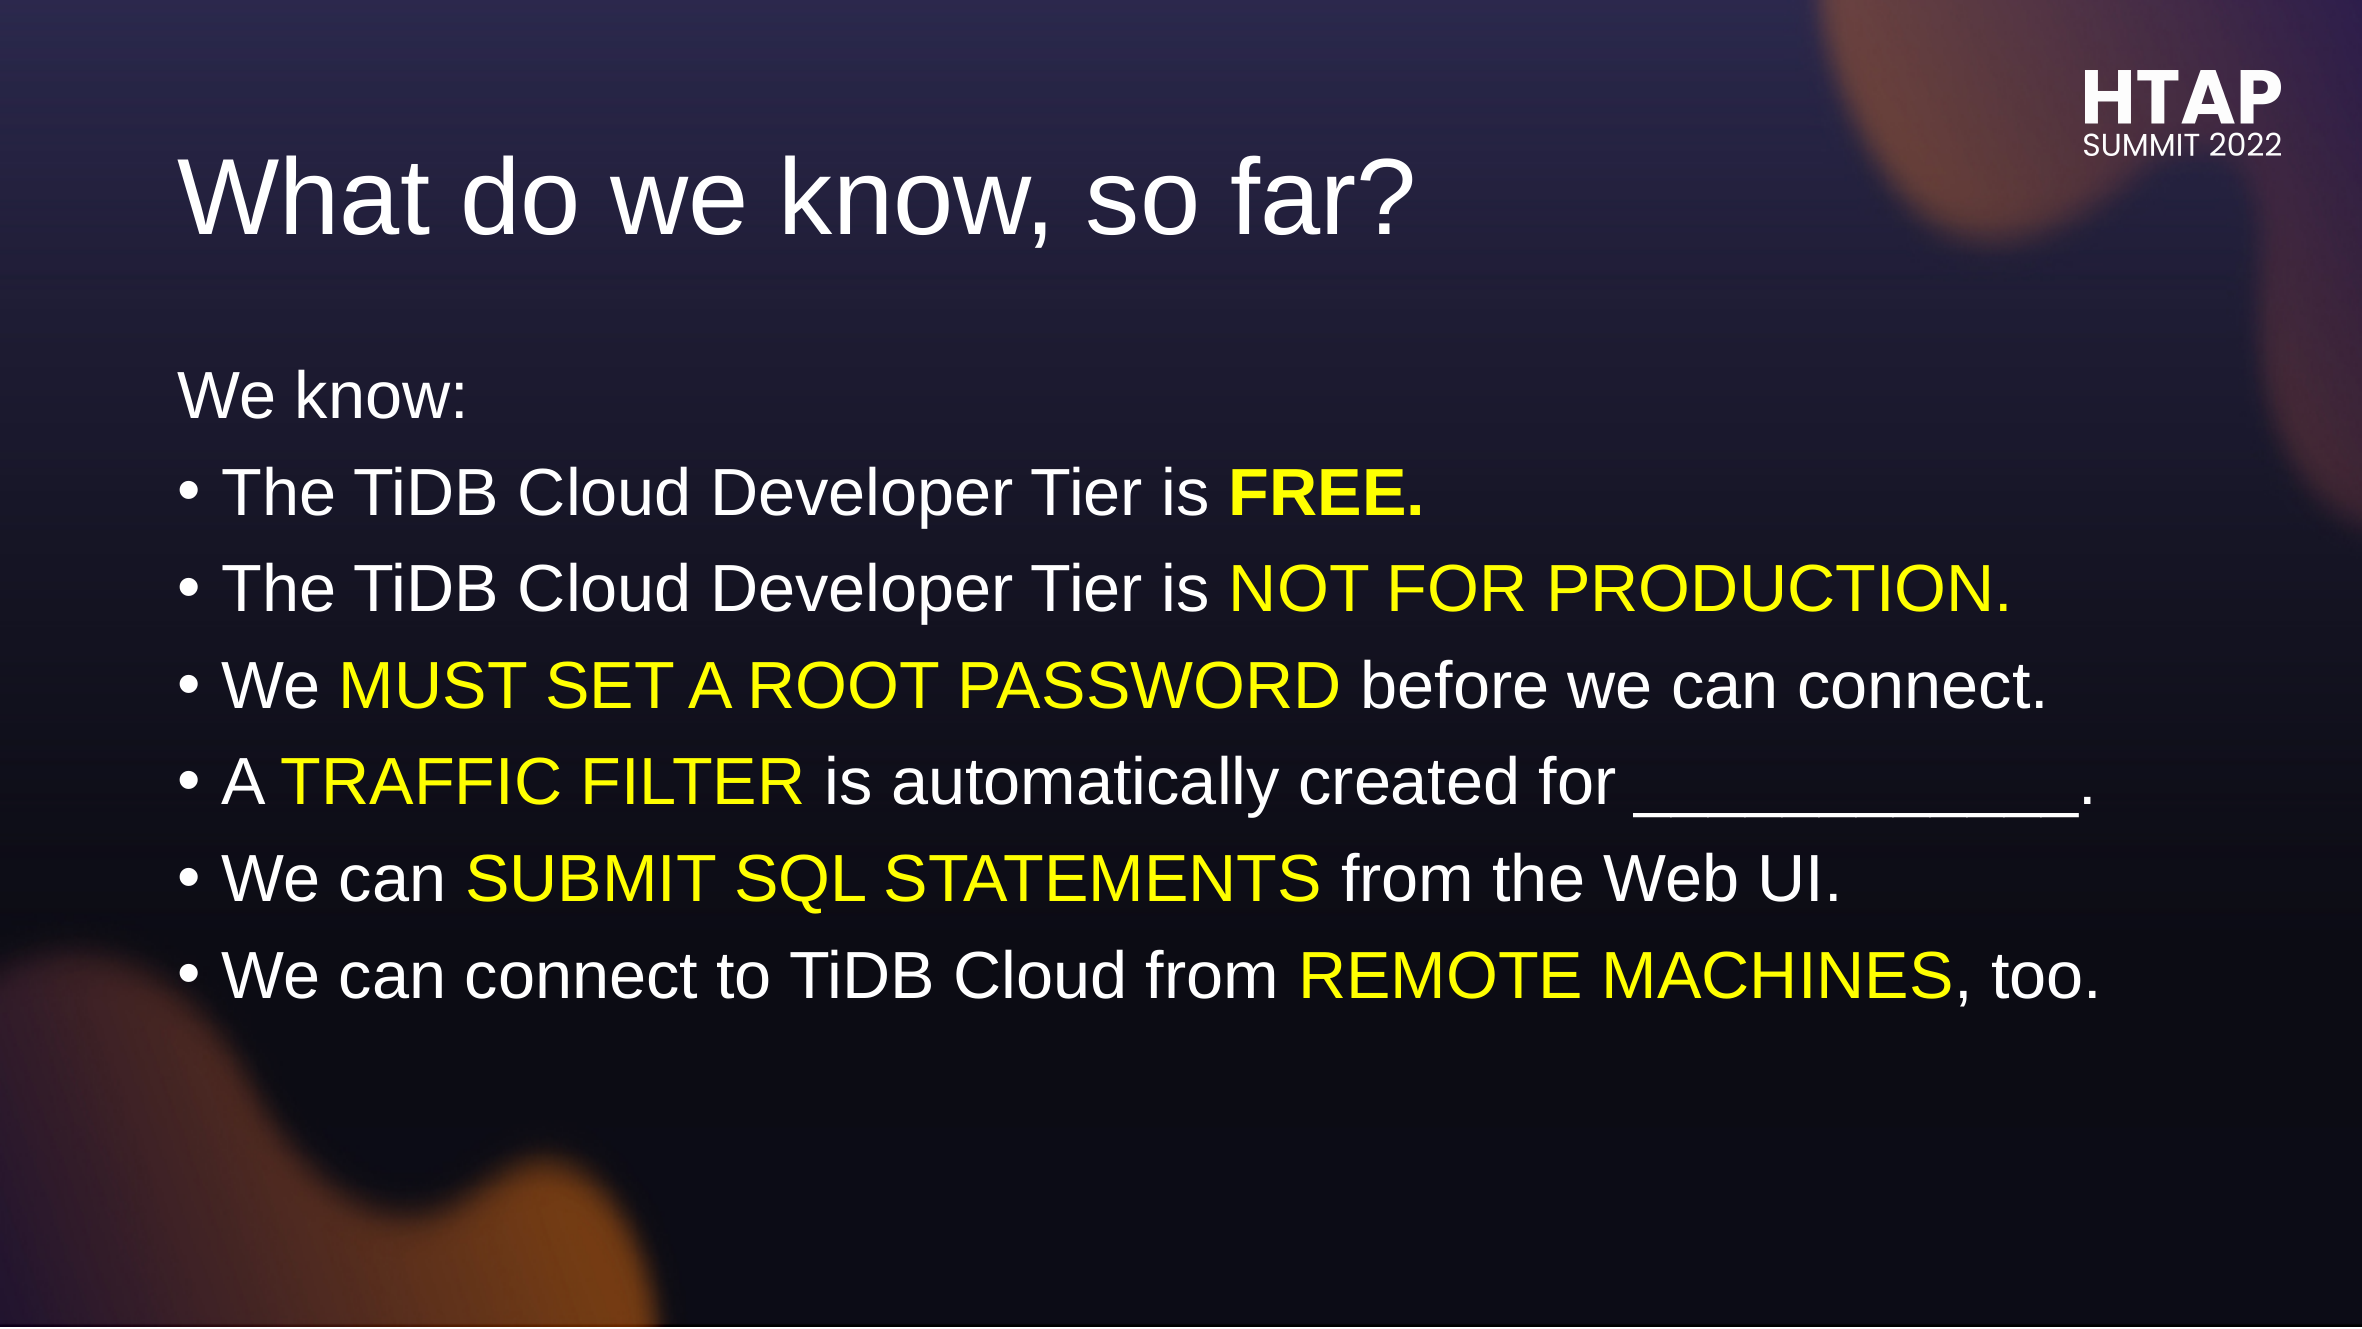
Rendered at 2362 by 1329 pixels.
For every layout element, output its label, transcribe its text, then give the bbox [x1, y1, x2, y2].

picture [0, 0, 2362, 1327]
title What do we know, so far? [162, 70, 2200, 328]
list We know: The TiDB Cloud Developer Tier is FREE. The TiDB Cloud Developer Tier is NOT FOR PRODUCTION. We MUST SET A ROOT PASSWORD before we can connect. A TRAFFIC FILTER is automatically created for ____________. We can SUBMIT SQL STATEMENTS from the Web UI. We can connect to TiDB Cloud from REMOTE MACHINES, too. [162, 353, 2200, 1197]
